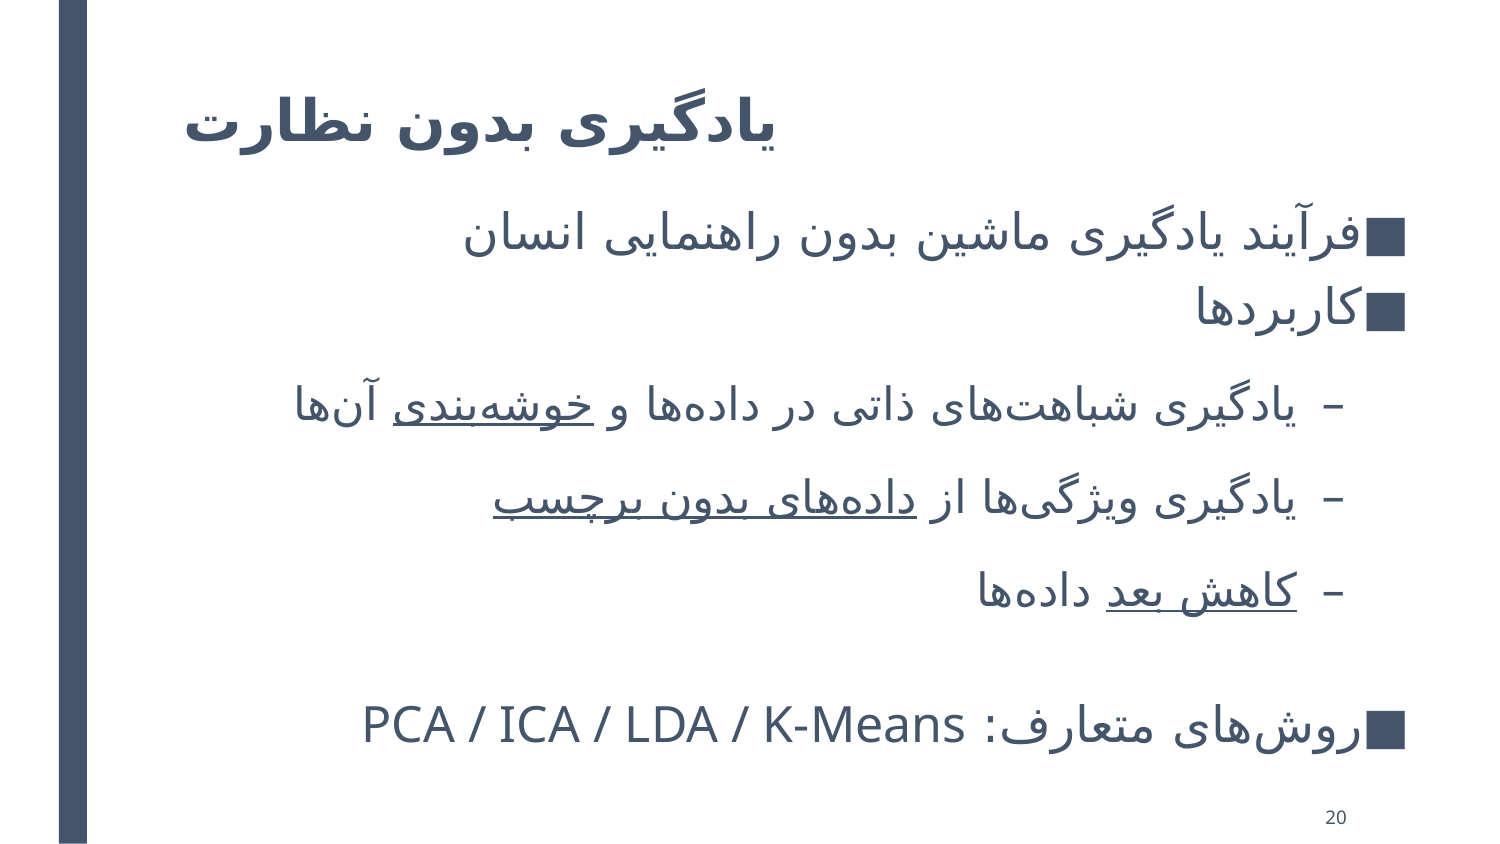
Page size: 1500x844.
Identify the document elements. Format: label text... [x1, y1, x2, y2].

list فرآیند یادگیری ماشین بدون راهنمایی انسان کاربردها یادگیری شباهت‌های ذاتی در داده‌ها و خوشه‌بندی آن‌ها یادگیری ویژگی‌ها از داده‌های بدون برچسب کاهش بعد داده‌ها روش‌های متعارف: PCA / ICA / LDA / K-Means [75, 196, 1425, 810]
title یادگیری بدون نظارت [168, 84, 1351, 185]
slide_number 20 [1165, 793, 1362, 844]
